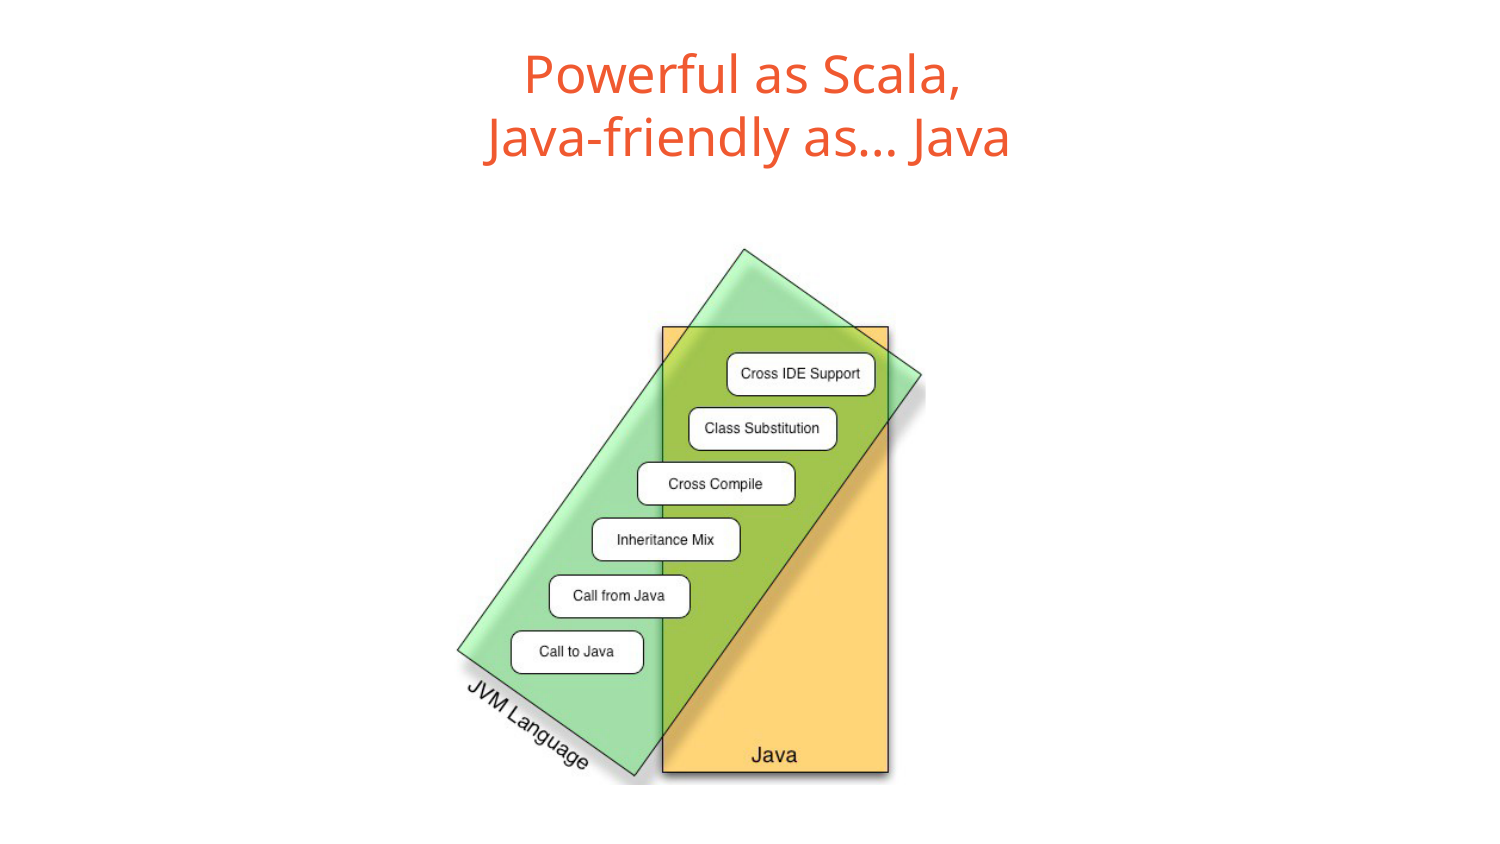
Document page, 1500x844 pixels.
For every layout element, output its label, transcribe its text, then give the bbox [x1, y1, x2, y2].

title Powerful as Scala, Java-friendly as… Java [75, 33, 1425, 175]
picture [451, 241, 926, 786]
